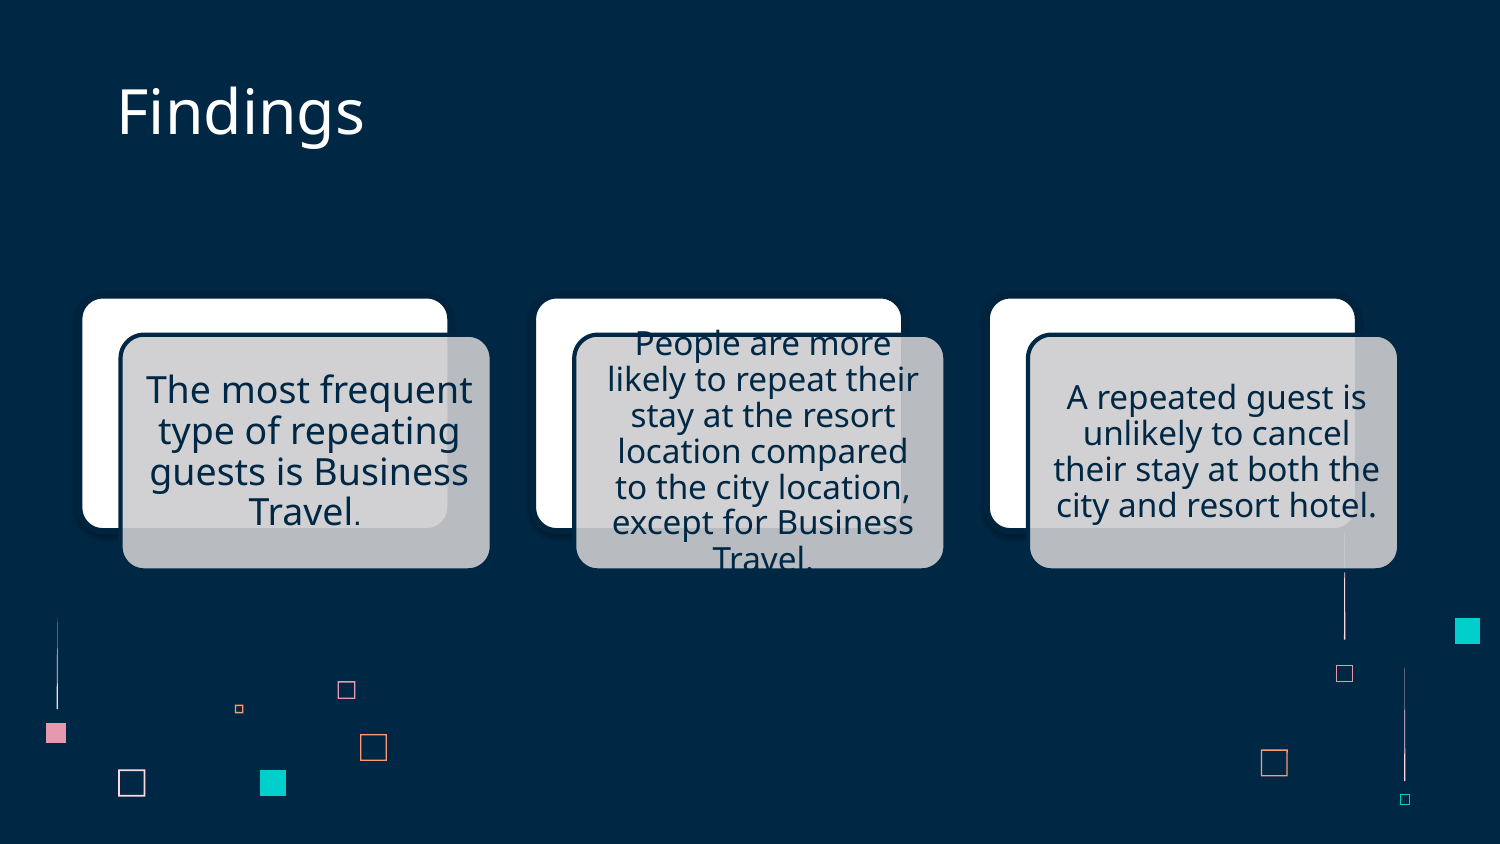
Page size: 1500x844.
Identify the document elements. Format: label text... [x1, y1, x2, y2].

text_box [79, 234, 1400, 632]
title Findings [101, 67, 543, 163]
